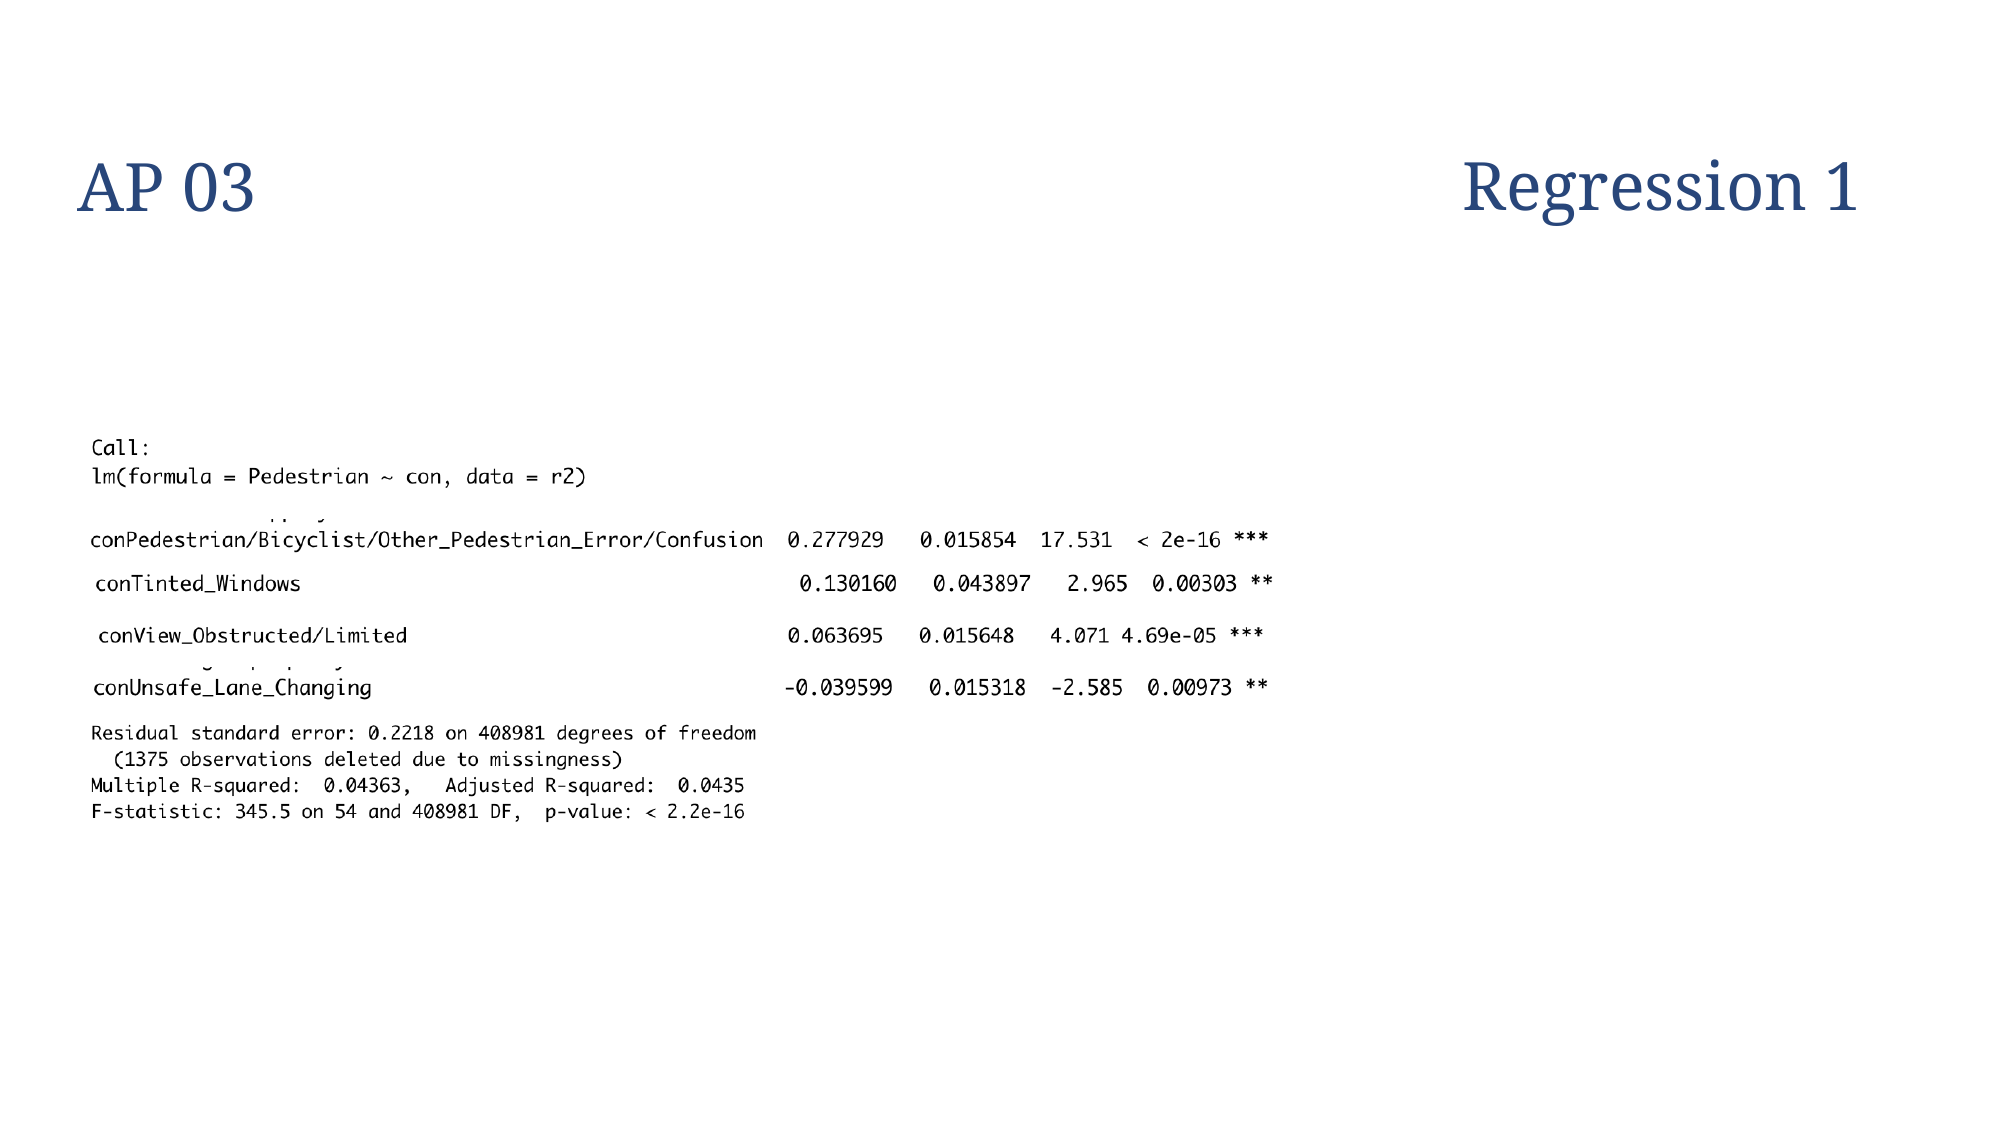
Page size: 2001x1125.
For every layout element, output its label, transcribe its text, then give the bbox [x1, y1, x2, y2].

picture [83, 519, 1285, 559]
picture [83, 667, 1285, 703]
picture [83, 615, 1285, 652]
text_box AP 03 [62, 137, 513, 232]
picture [83, 426, 1303, 510]
text_box Regression 1 [275, 62, 1878, 233]
picture [76, 710, 1225, 833]
picture [83, 568, 1285, 599]
